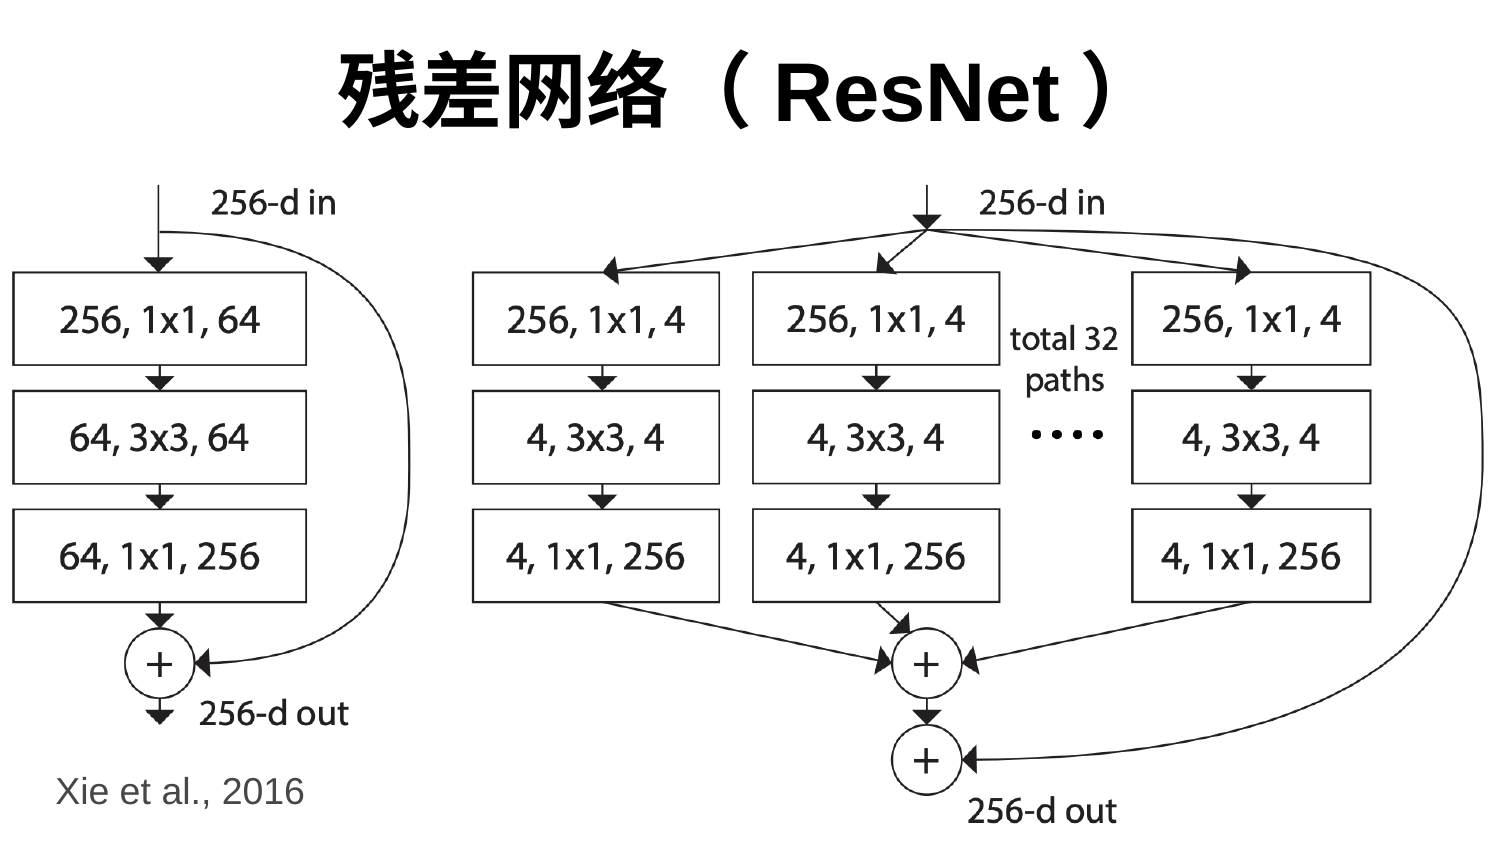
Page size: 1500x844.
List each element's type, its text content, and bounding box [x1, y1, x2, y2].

picture [0, 161, 1500, 843]
title 残差网络（ResNet） [111, 11, 1388, 161]
